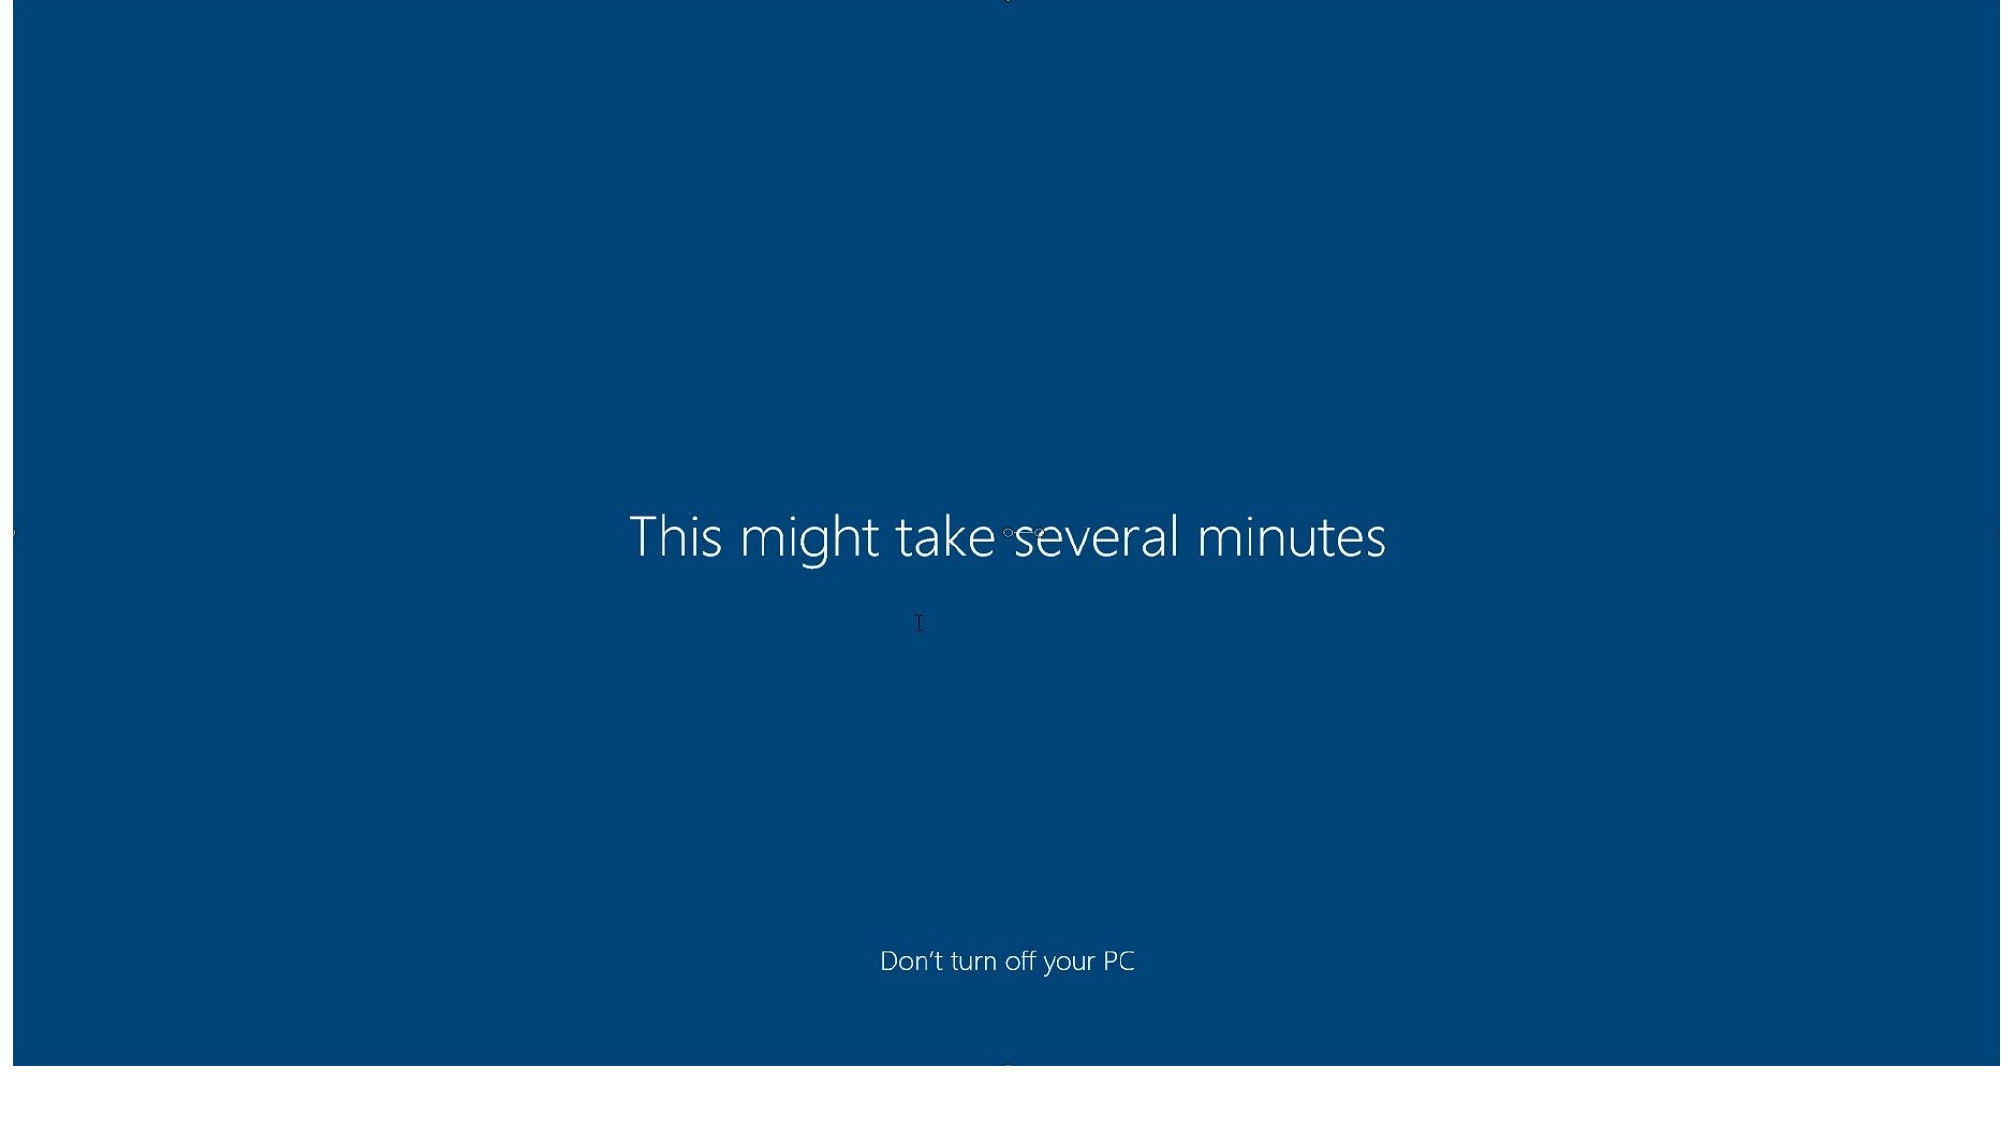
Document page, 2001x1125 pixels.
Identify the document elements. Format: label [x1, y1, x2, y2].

list [12, 0, 2000, 1066]
